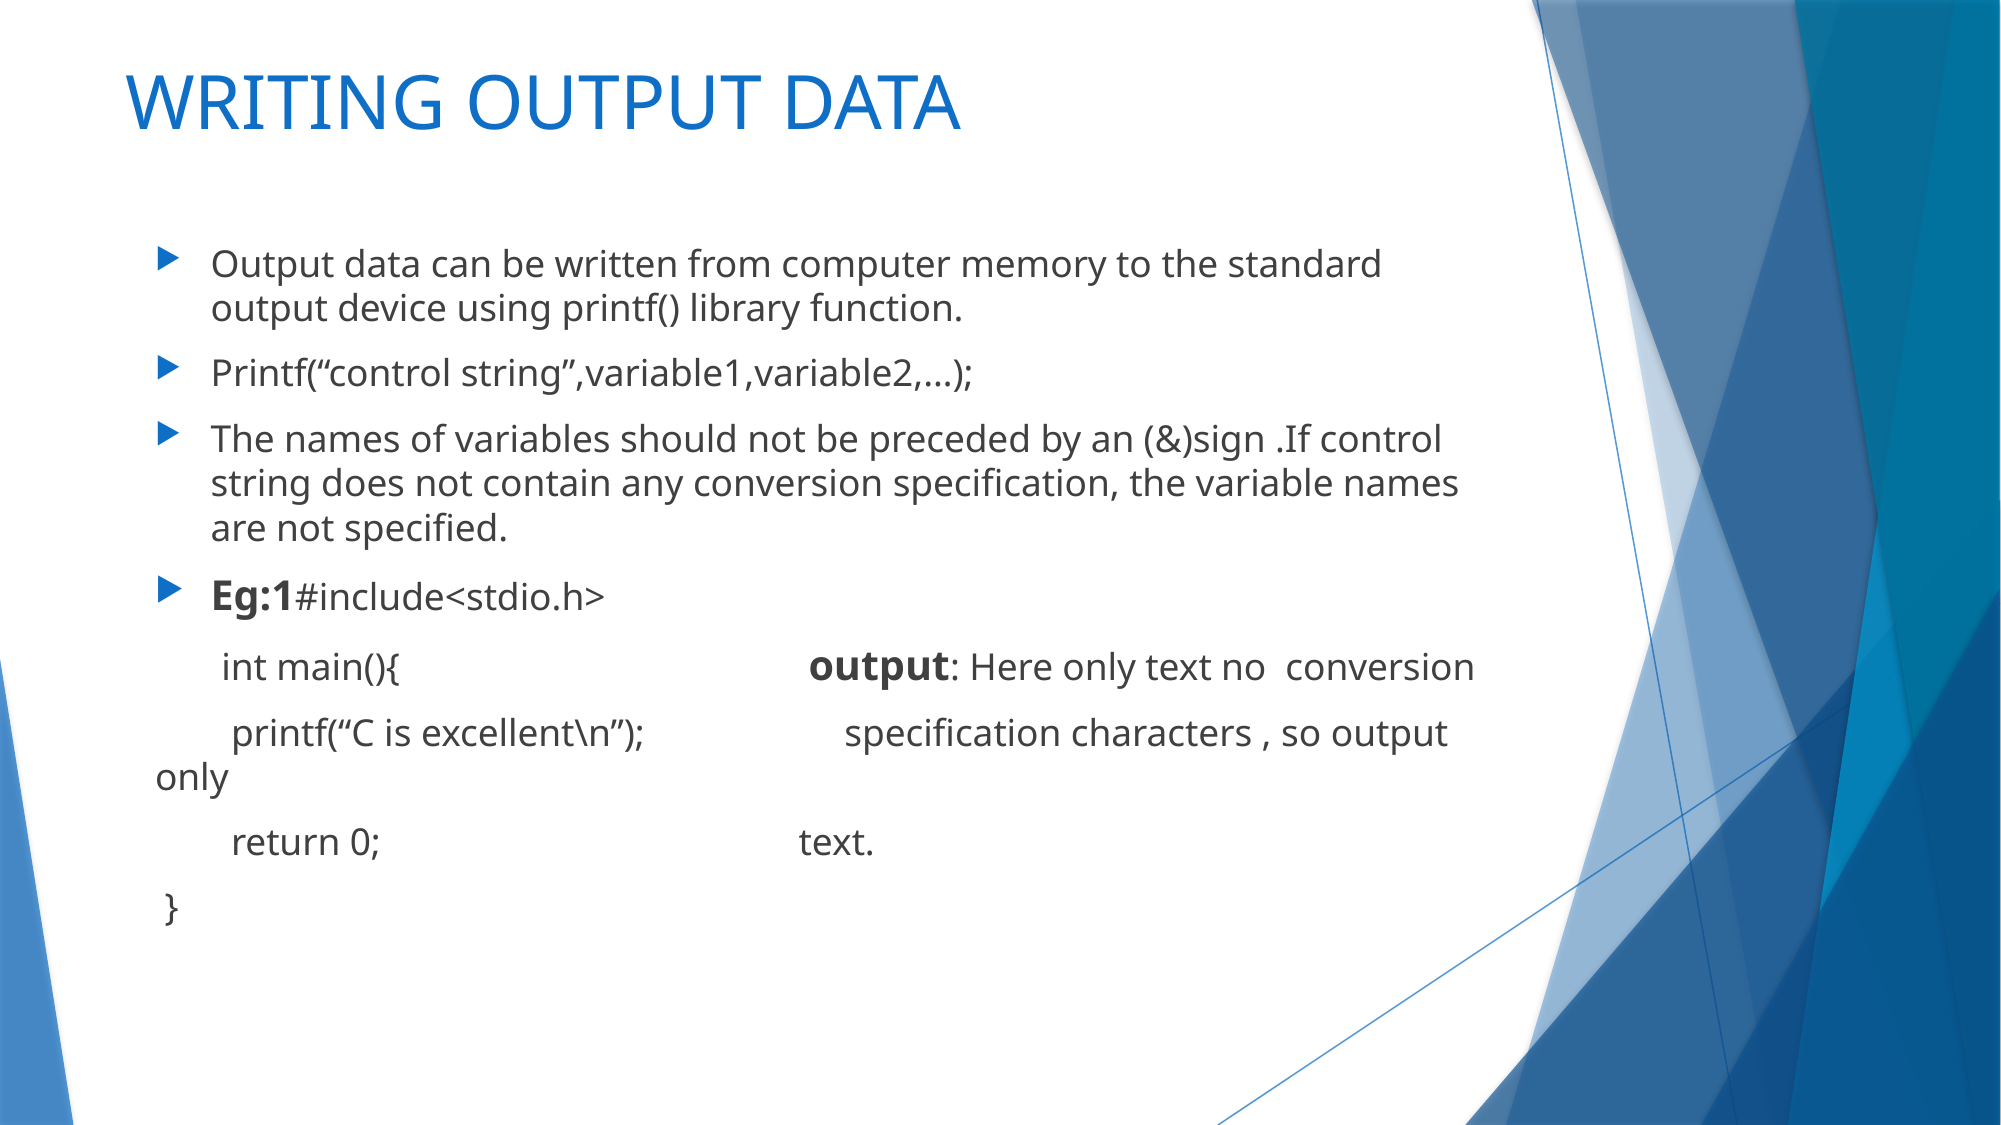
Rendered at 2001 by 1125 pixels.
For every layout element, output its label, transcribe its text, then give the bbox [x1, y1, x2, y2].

list Output data can be written from computer memory to the standard output device using printf() library function. Printf(“control string”,variable1,variable2,…); The names of variables should not be preceded by an (&)sign .If control string does not contain any conversion specification, the variable names are not specified. Eg:1#include<stdio.h> int main(){ output: Here only text no conversion printf(“C is excellent\n”); specification characters , so output only return 0; text. } [140, 232, 1512, 948]
title WRITING OUTPUT DATA [110, 46, 1736, 204]
